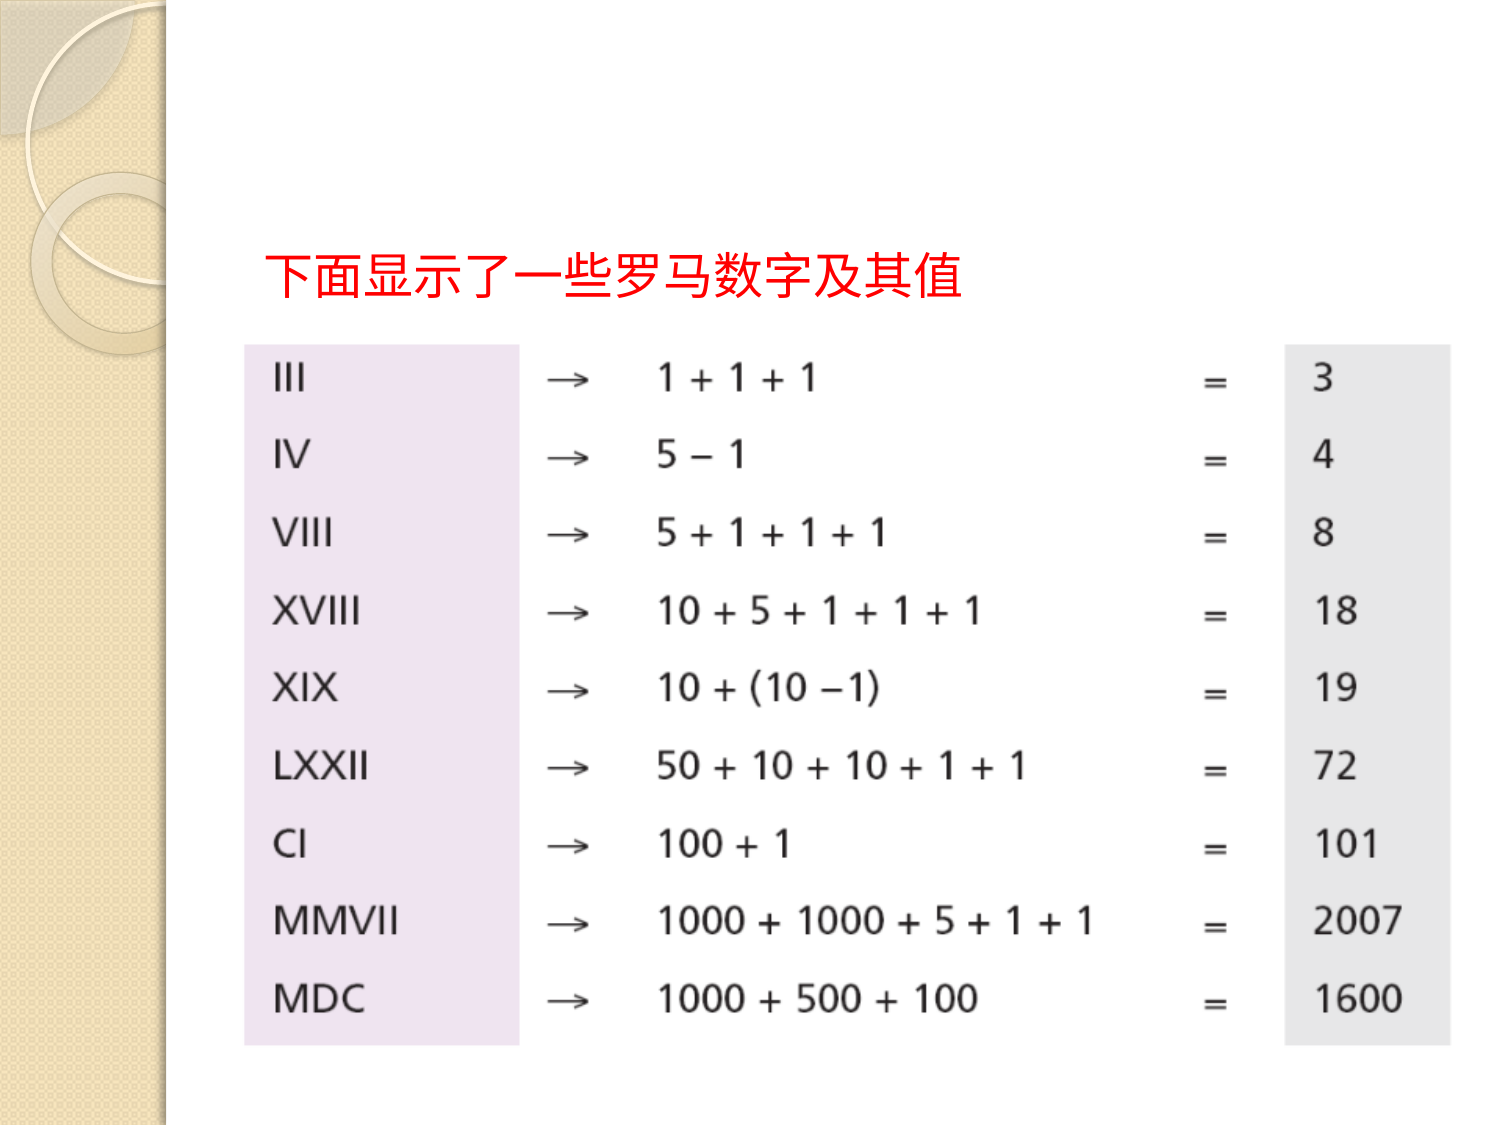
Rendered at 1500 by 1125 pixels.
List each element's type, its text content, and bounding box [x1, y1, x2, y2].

picture [218, 325, 1466, 1055]
list 下面显示了一些罗马数字及其值 [235, 237, 1466, 324]
